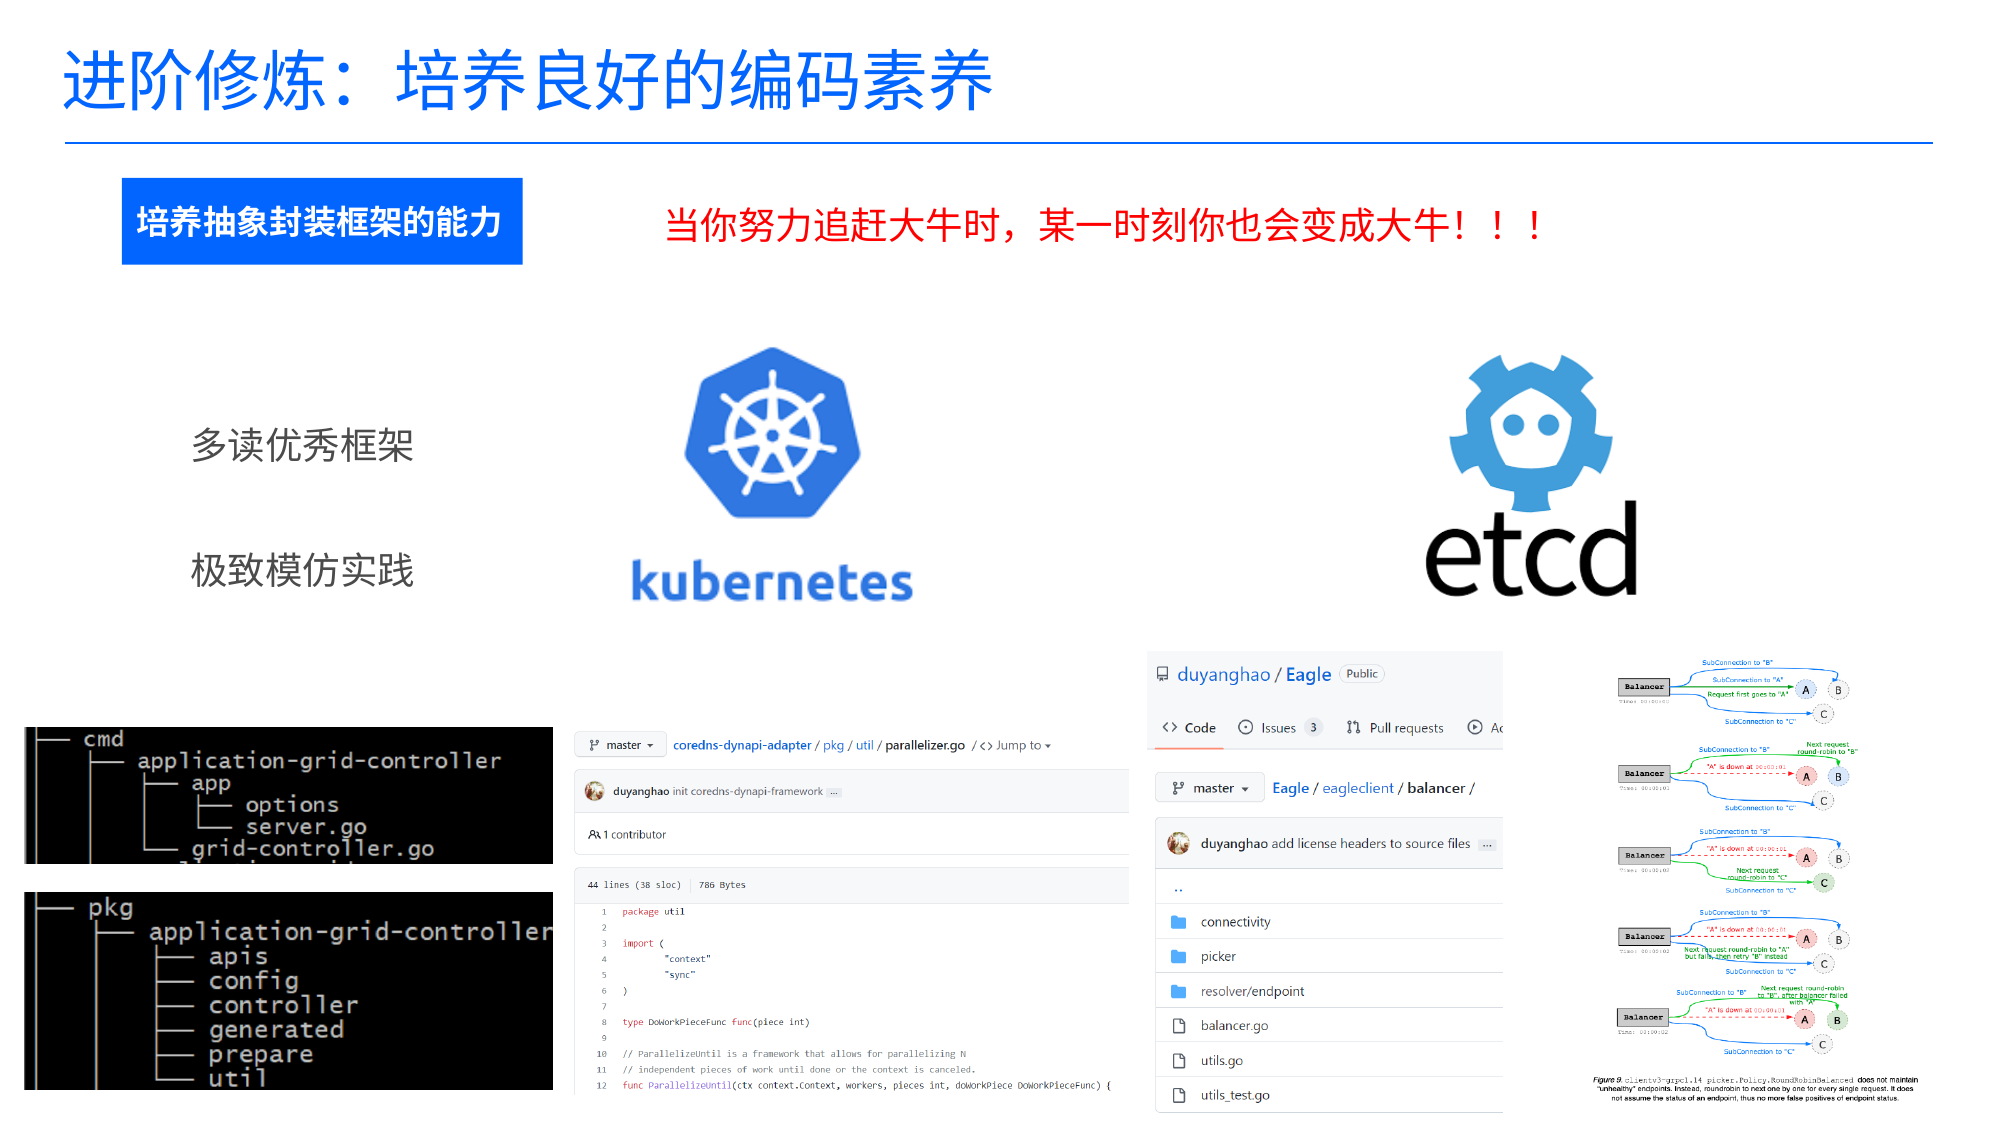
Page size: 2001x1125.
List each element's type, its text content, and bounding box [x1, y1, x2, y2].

picture [1578, 650, 1930, 1109]
picture [567, 727, 1130, 1095]
picture [24, 727, 553, 865]
text_box 多读优秀框架 [175, 414, 431, 475]
title 进阶修炼：培养良好的编码素养 [52, 24, 1533, 144]
picture [24, 892, 553, 1090]
picture [1421, 350, 1641, 601]
text_box 培养抽象封装框架的能力 [120, 176, 525, 267]
text_box 极致模仿实践 [175, 539, 431, 599]
text_box 当你努力追赶大牛时，某一时刻你也会变成大牛！！！ [648, 194, 1579, 255]
picture [1147, 650, 1503, 1116]
picture [490, 322, 1056, 624]
